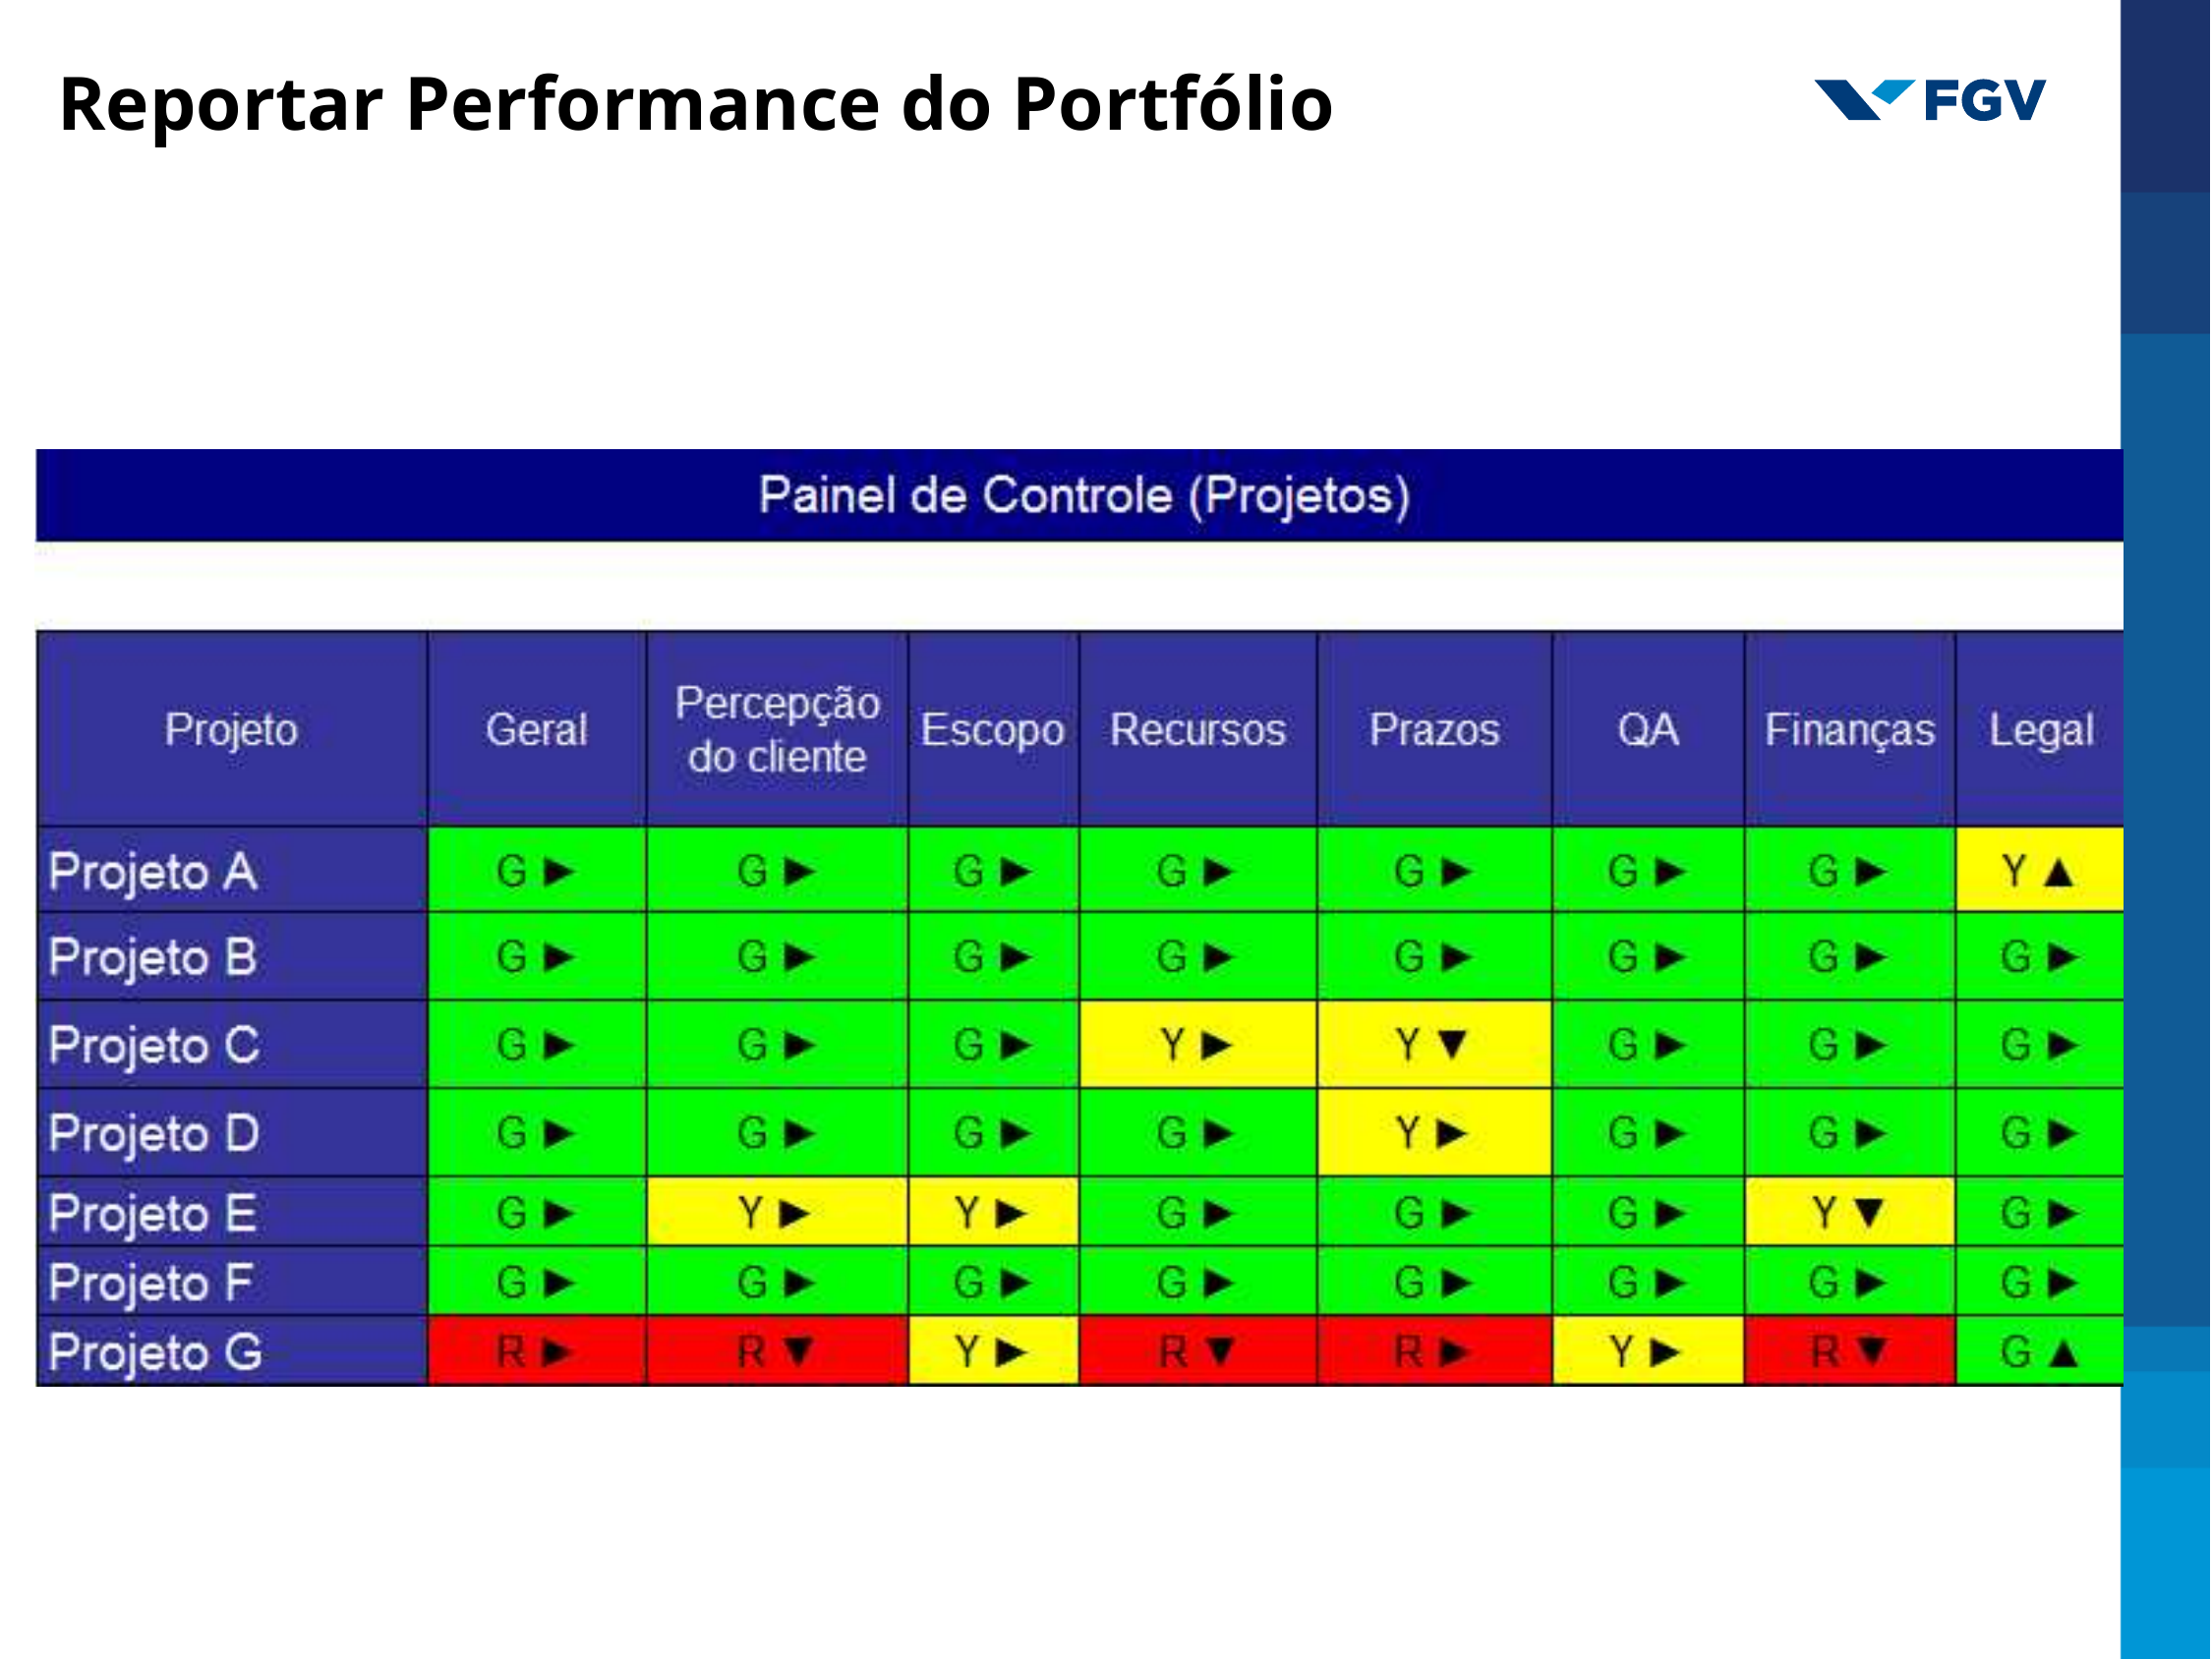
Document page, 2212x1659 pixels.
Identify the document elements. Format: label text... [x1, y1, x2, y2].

title Reportar Performance do Portfólio [34, 45, 2026, 139]
picture [2, 0, 2210, 1659]
